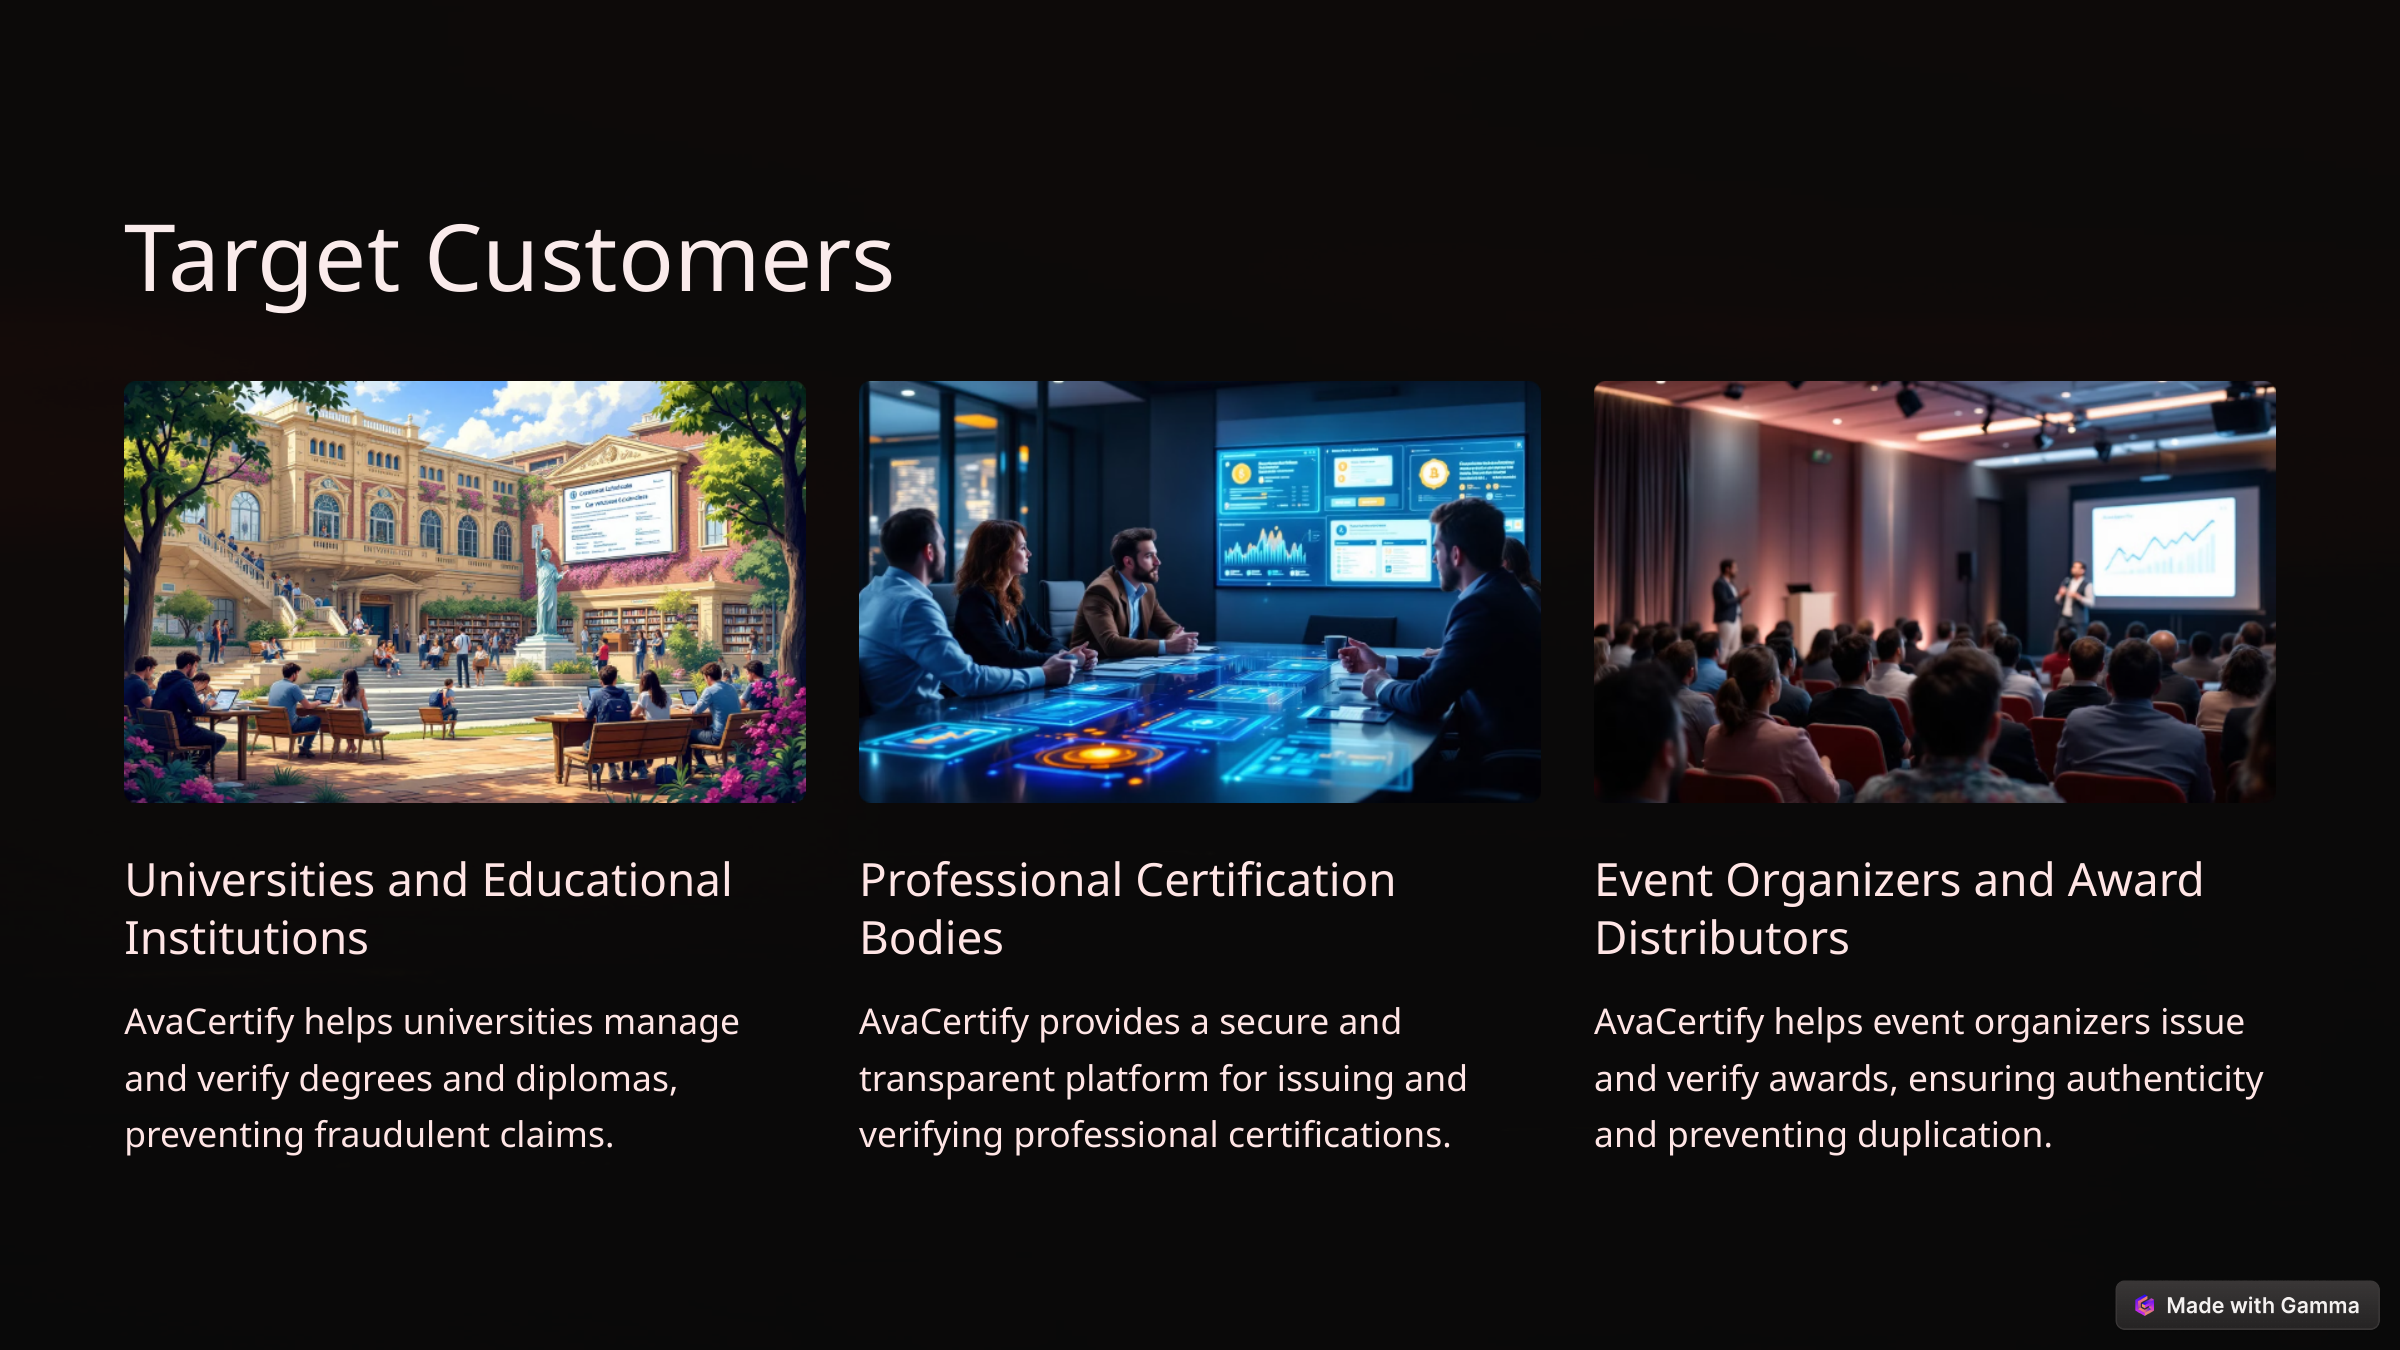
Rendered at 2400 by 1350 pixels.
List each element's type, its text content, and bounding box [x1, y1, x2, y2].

text_box Target Customers [124, 193, 1140, 311]
text_box Universities and Educational Institutions [124, 847, 806, 965]
text_box Professional Certification Bodies [859, 847, 1541, 965]
text_box AvaCertify helps event organizers issue and verify awards, ensuring authenticity and preventing duplication. [1594, 985, 2276, 1157]
text_box AvaCertify helps universities manage and verify degrees and diplomas, preventing fraudulent claims. [124, 985, 806, 1157]
picture [858, 381, 1541, 804]
text_box Event Organizers and Award Distributors [1594, 847, 2276, 965]
text_box AvaCertify provides a secure and transparent platform for issuing and verifying professional certifications. [859, 985, 1541, 1157]
picture [2106, 1271, 2389, 1339]
picture [124, 381, 807, 804]
picture [1593, 381, 2276, 804]
